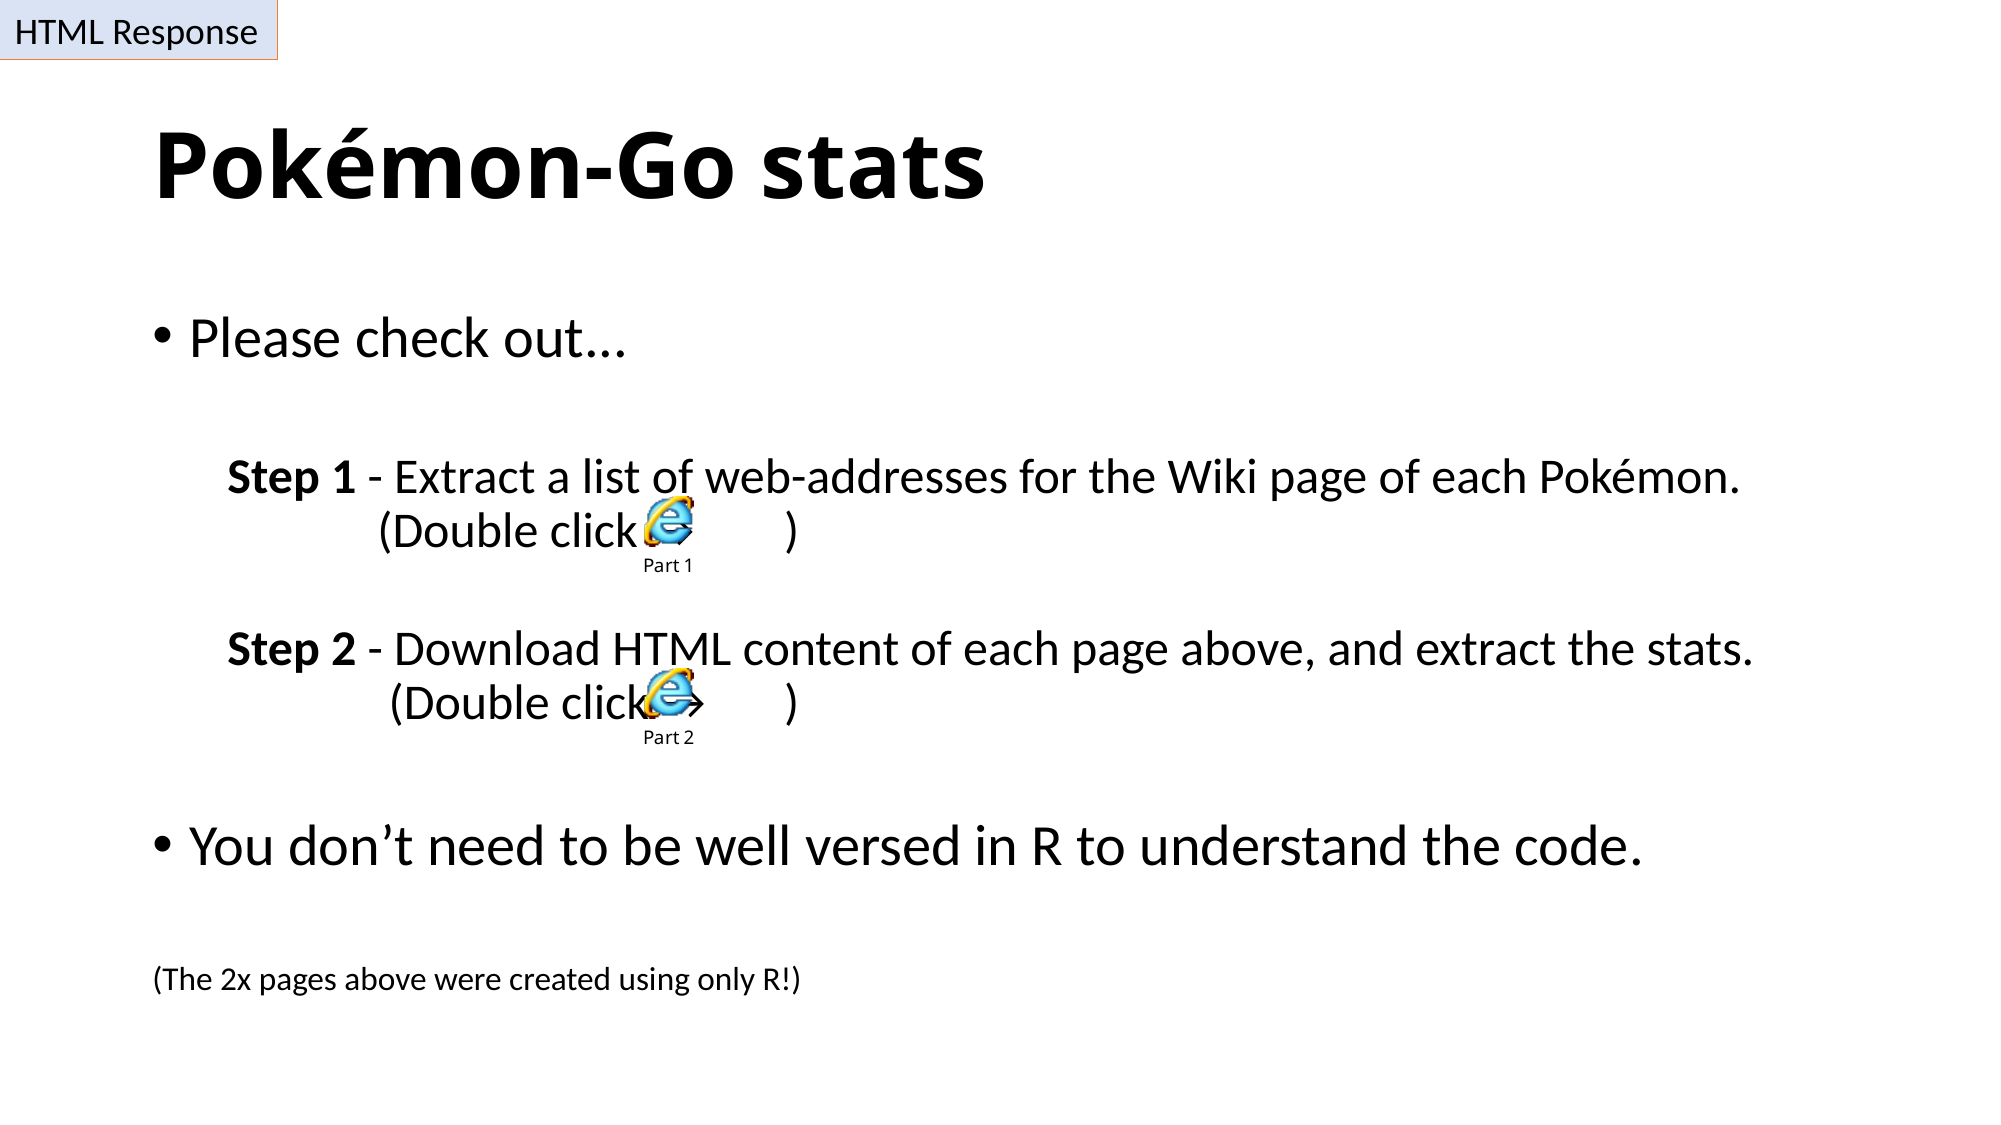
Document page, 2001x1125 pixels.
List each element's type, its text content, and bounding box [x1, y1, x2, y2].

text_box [593, 668, 744, 796]
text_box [593, 496, 744, 623]
list Please check out... Step 1 - Extract a list of web-addresses for the Wiki page of each Pokémon. (Double click → ) Step 2 - Download HTML content of each page above, and extract the stats. (Double click → ) You don’t need to be well versed in R to understand the code. (The 2x pages above were created using only R!) [137, 299, 1863, 1014]
title Pokémon-Go stats [137, 59, 1863, 278]
text_box HTML Response [0, 0, 278, 60]
